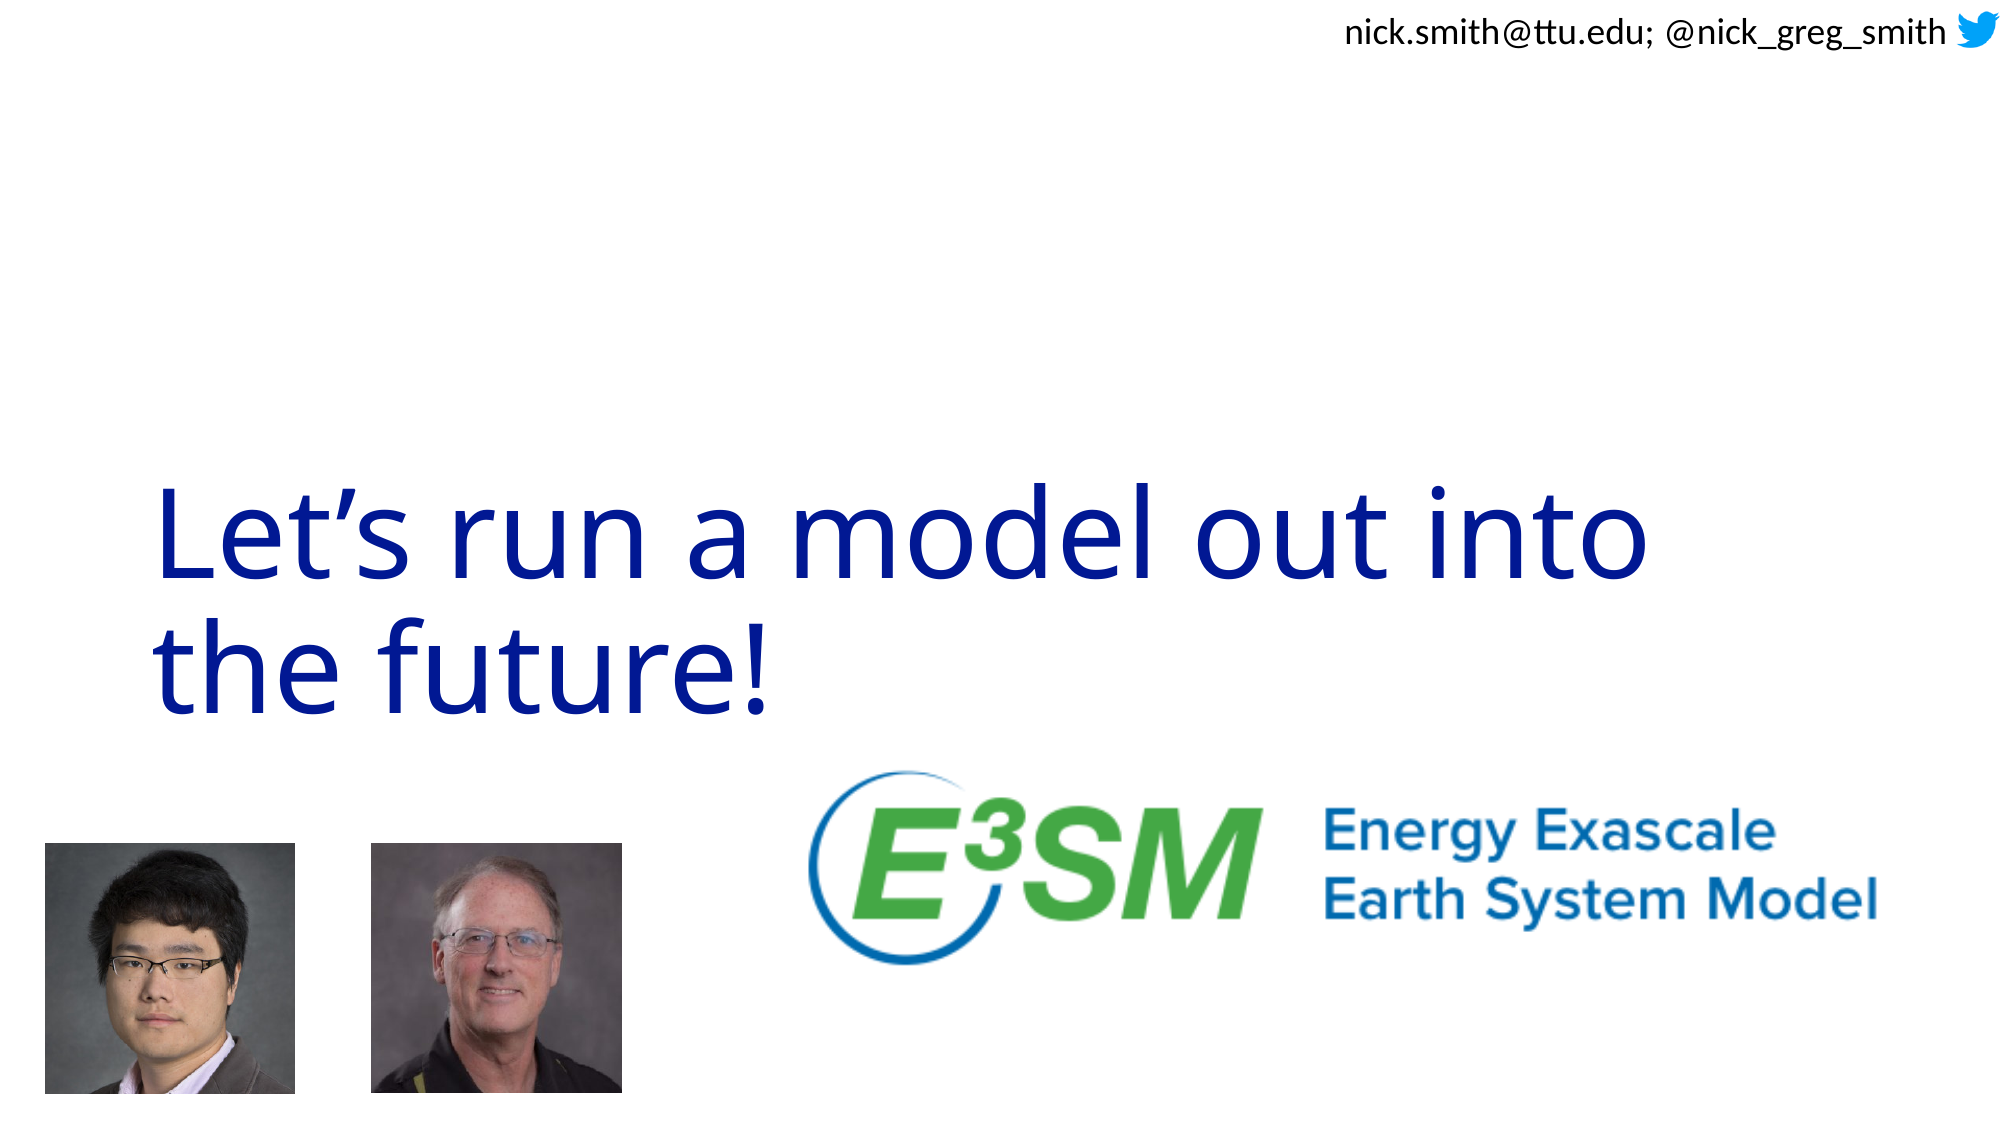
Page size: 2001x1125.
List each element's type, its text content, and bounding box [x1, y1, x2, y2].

picture [44, 843, 295, 1094]
picture [371, 843, 622, 1094]
title Let’s run a model out into the future! [136, 280, 1862, 749]
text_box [1325, 0, 2000, 60]
picture [780, 748, 1910, 978]
